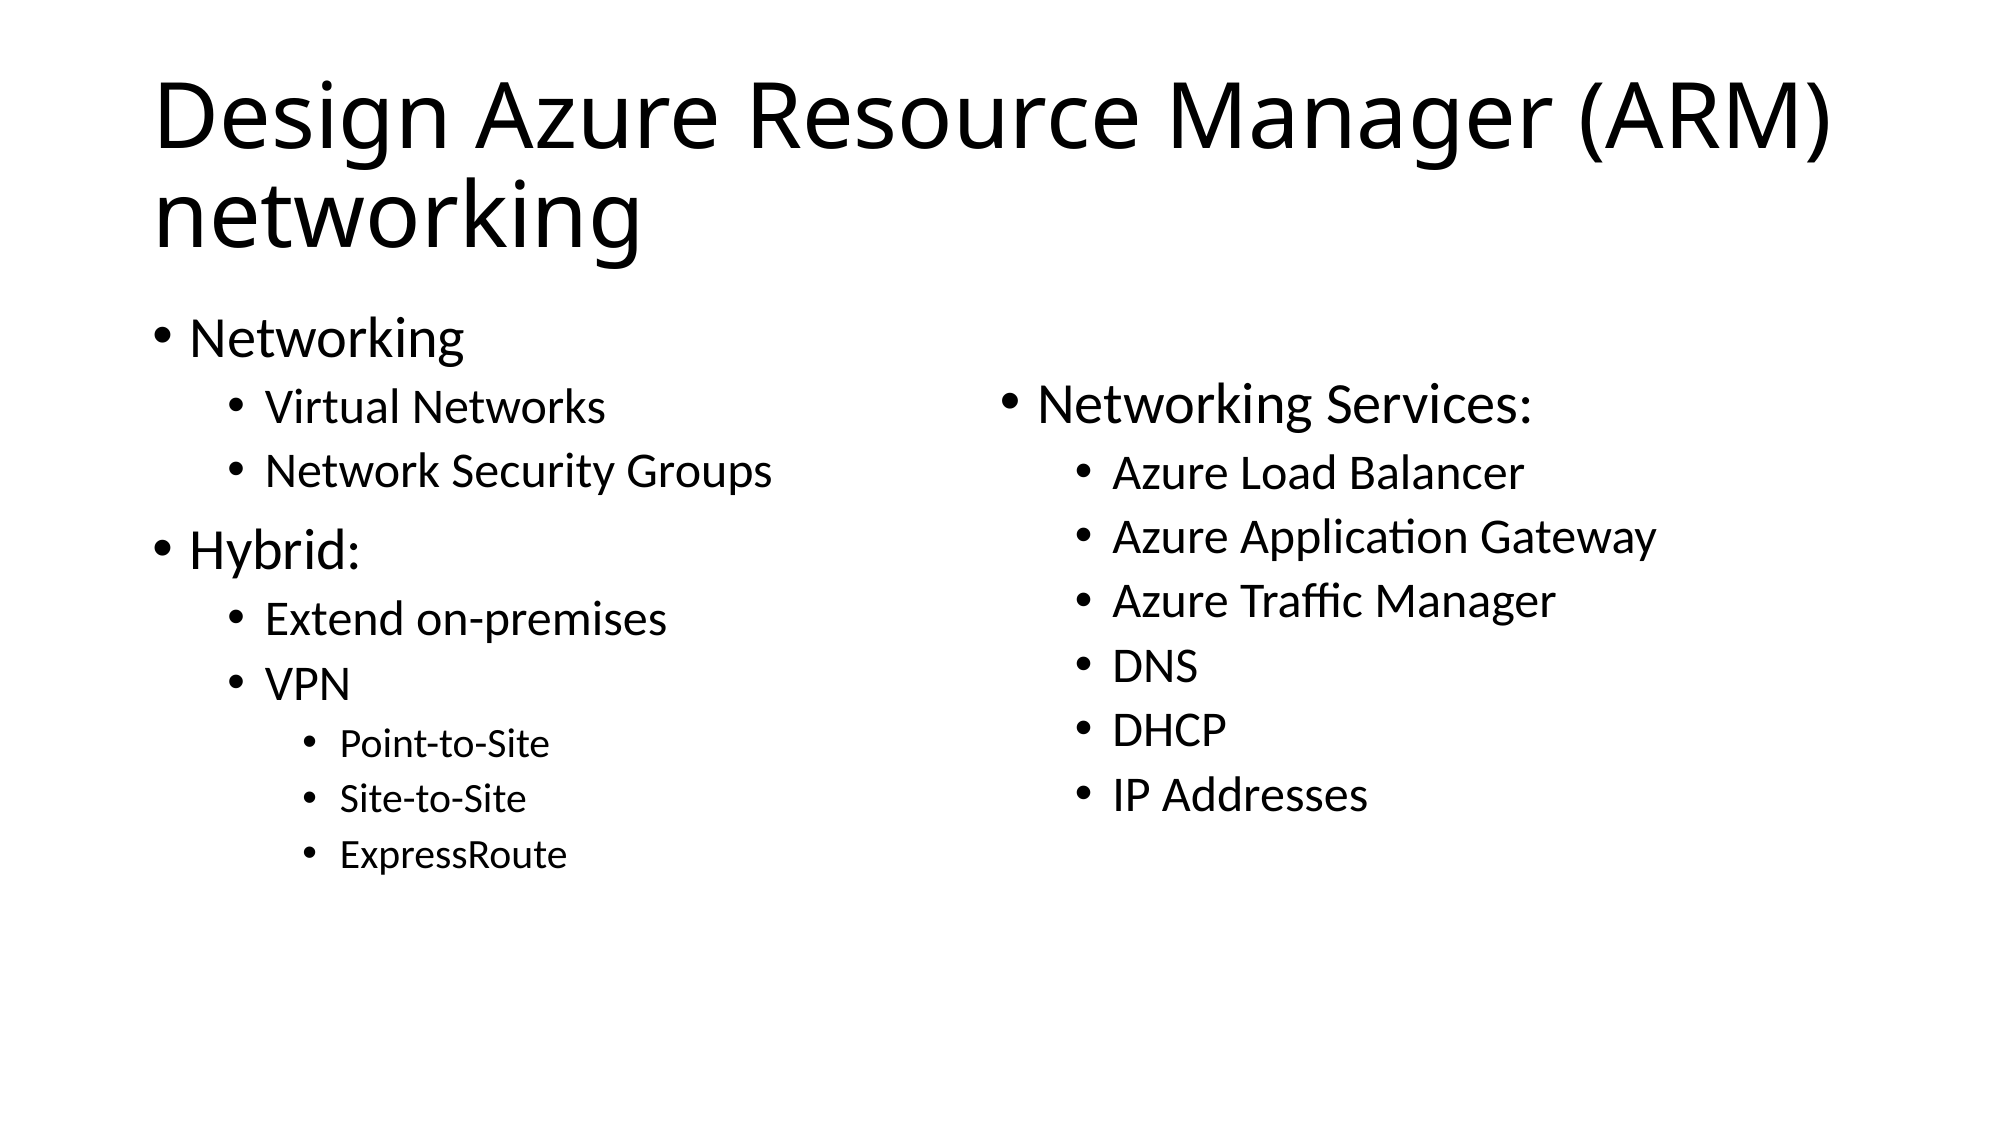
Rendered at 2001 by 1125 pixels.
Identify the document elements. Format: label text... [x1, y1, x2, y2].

list Networking Virtual Networks Network Security Groups Hybrid: Extend on-premises VPN Point-to-Site Site-to-Site ExpressRoute Networking Services: Azure Load Balancer Azure Application Gateway Azure Traffic Manager DNS DHCP IP Addresses [137, 299, 1863, 1014]
title Design Azure Resource Manager (ARM) networking [137, 59, 1863, 278]
